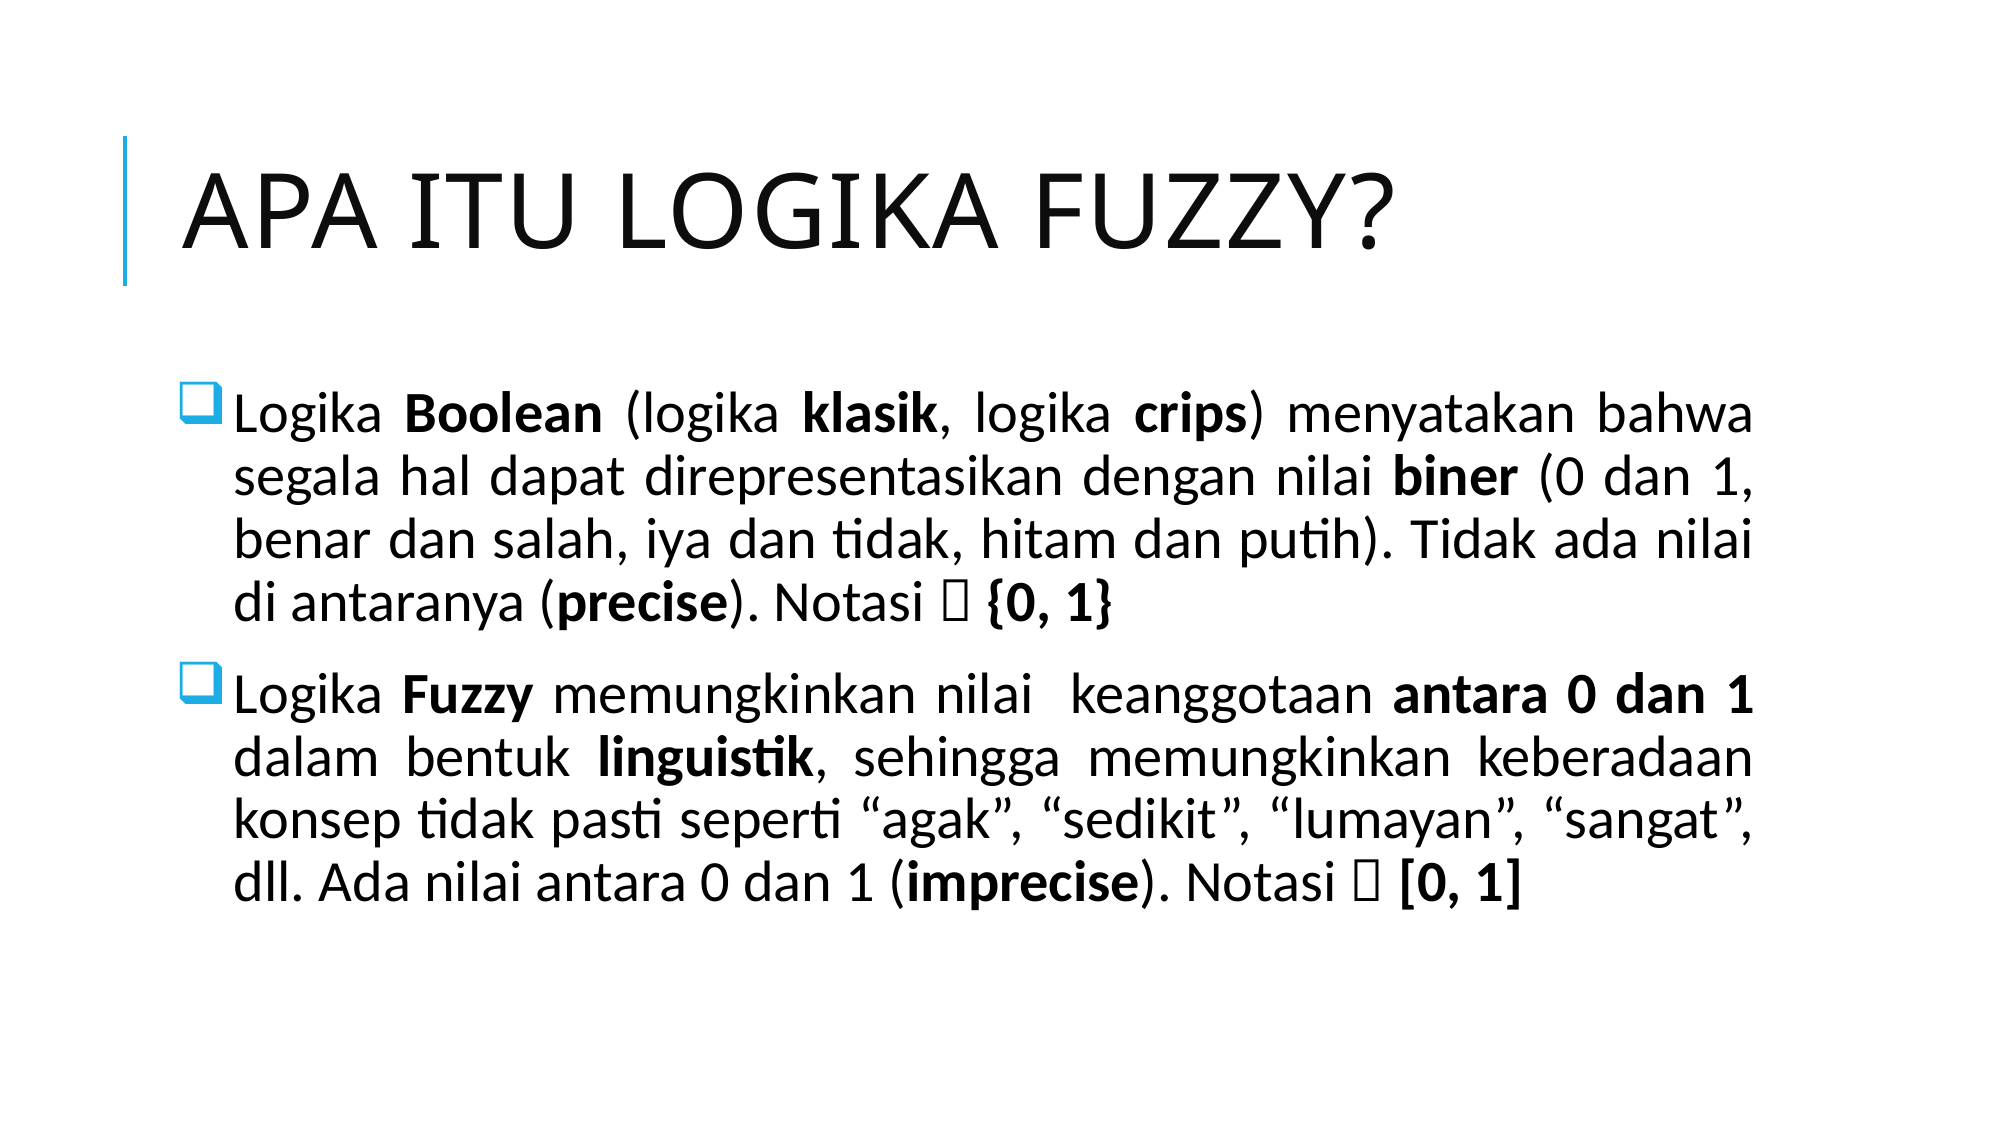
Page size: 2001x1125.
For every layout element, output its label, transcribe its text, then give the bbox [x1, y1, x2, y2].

title Apa itu logika fuzzy? [168, 96, 1763, 342]
list Logika Boolean (logika klasik, logika crips) menyatakan bahwa segala hal dapat direpresentasikan dengan nilai biner (0 dan 1, benar dan salah, iya dan tidak, hitam dan putih). Tidak ada nilai di antaranya (precise). Notasi  {0, 1} Logika Fuzzy memungkinkan nilai keanggotaan antara 0 dan 1 dalam bentuk linguistik, sehingga memungkinkan keberadaan konsep tidak pasti seperti “agak”, “sedikit”, “lumayan”, “sangat”, dll. Ada nilai antara 0 dan 1 (imprecise). Notasi  [0, 1] [168, 375, 1763, 1035]
